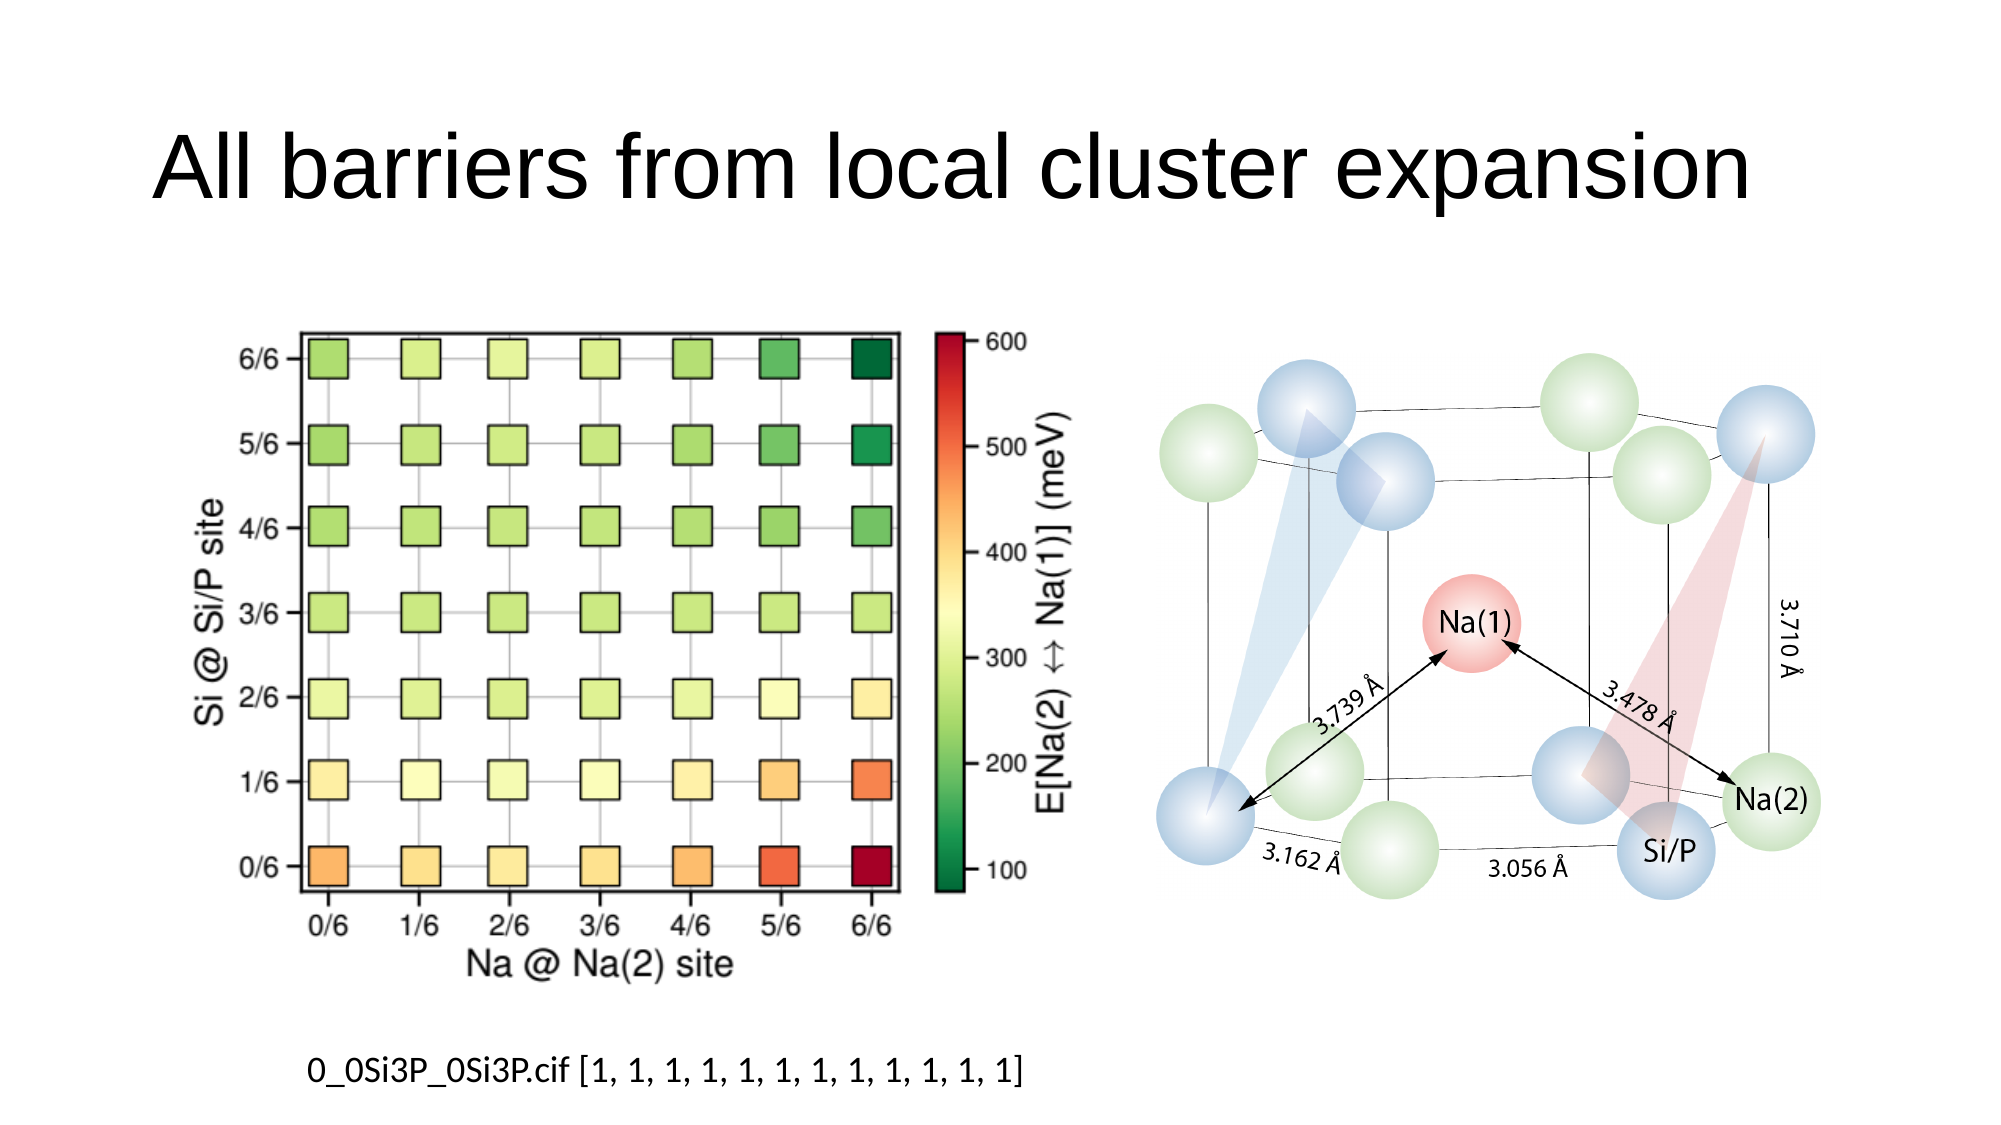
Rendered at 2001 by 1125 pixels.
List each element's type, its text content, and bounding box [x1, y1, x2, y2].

picture [1156, 353, 1821, 900]
picture [181, 317, 1084, 997]
title All barriers from local cluster expansion [137, 59, 1863, 278]
text_box 0_0Si3P_0Si3P.cif [1, 1, 1, 1, 1, 1, 1, 1, 1, 1, 1, 1] [292, 1037, 1040, 1097]
